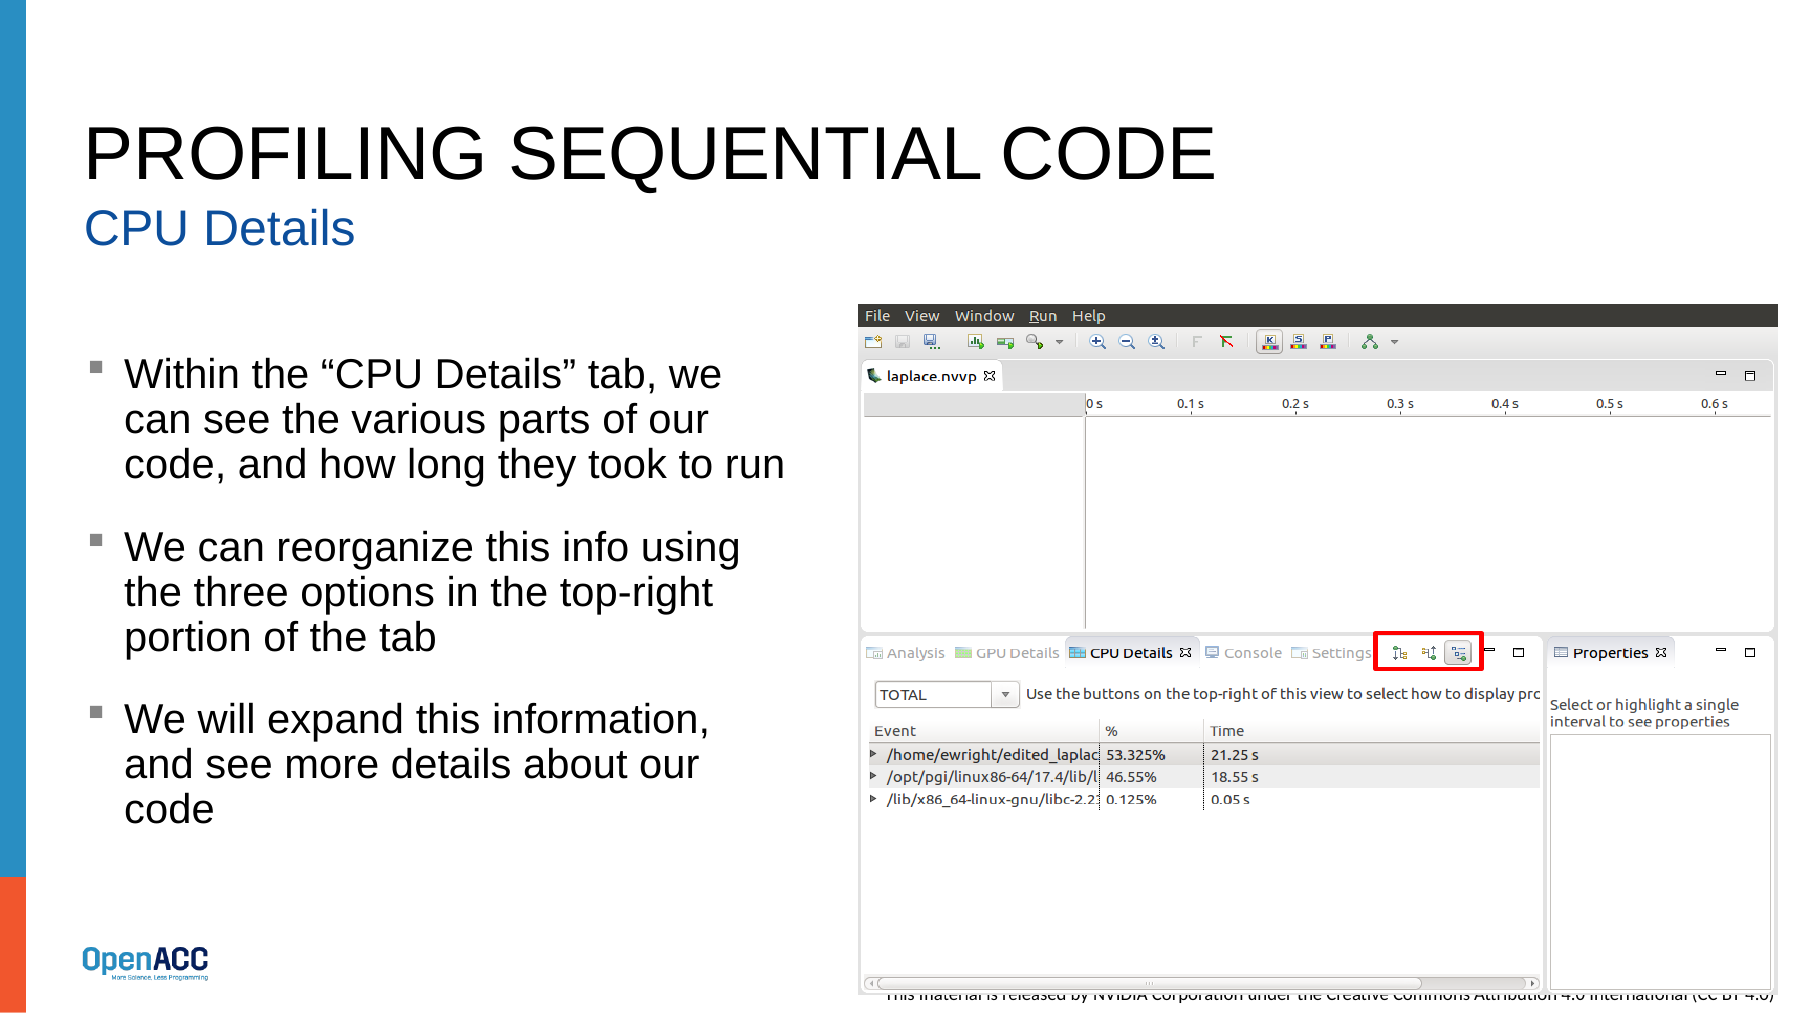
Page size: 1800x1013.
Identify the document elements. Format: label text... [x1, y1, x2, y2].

picture [858, 304, 1779, 996]
list Within the “CPU Details” tab, we can see the various parts of our code, and how long they took to run We can reorganize this info using the three options in the top-right portion of the tab We will expand this information, and see more details about our code [71, 344, 807, 956]
title Profiling sequential code [68, 106, 1706, 194]
list CPU Details [68, 194, 1706, 282]
picture [81, 956, 208, 981]
